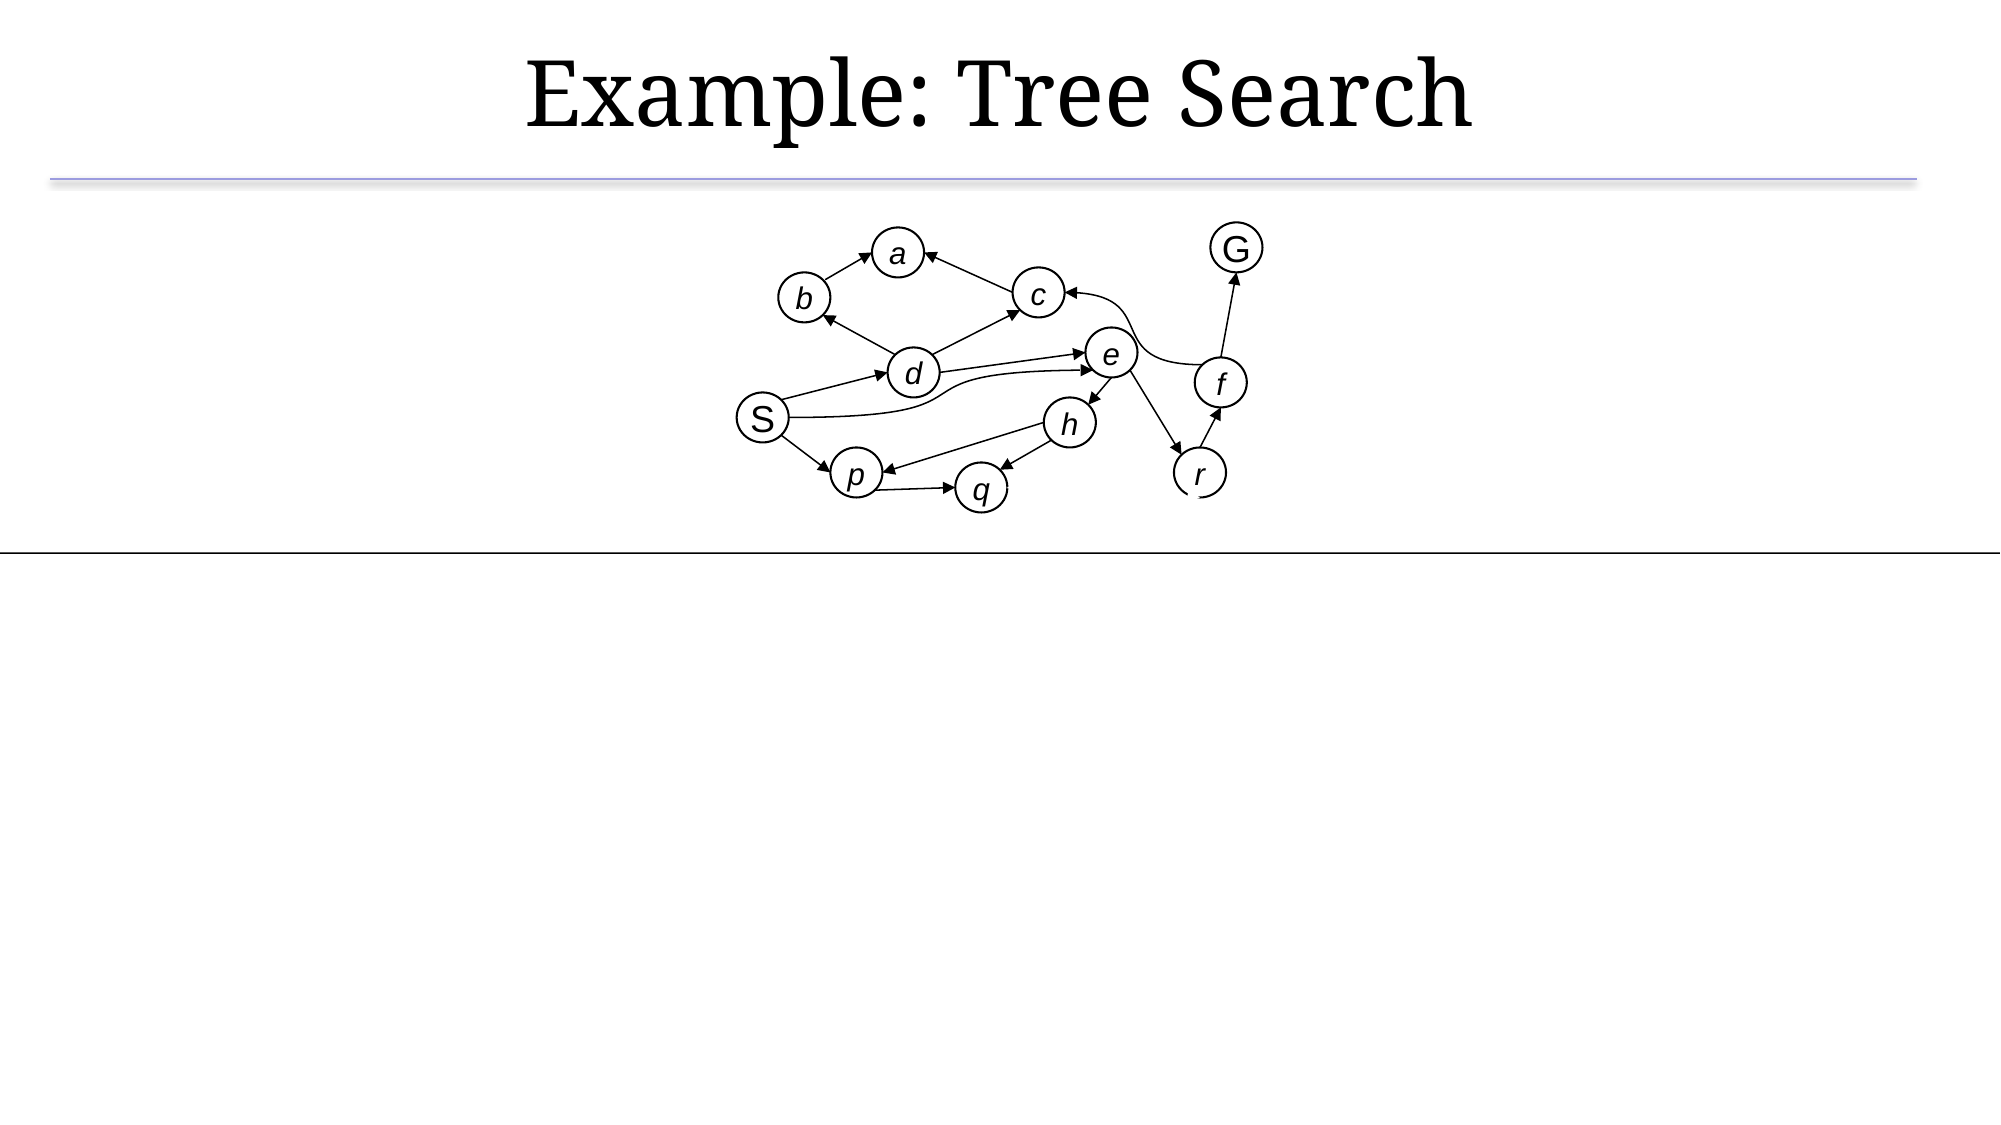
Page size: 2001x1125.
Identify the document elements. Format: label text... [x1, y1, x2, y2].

title Example: Tree Search [0, 0, 2000, 184]
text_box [736, 222, 1263, 513]
